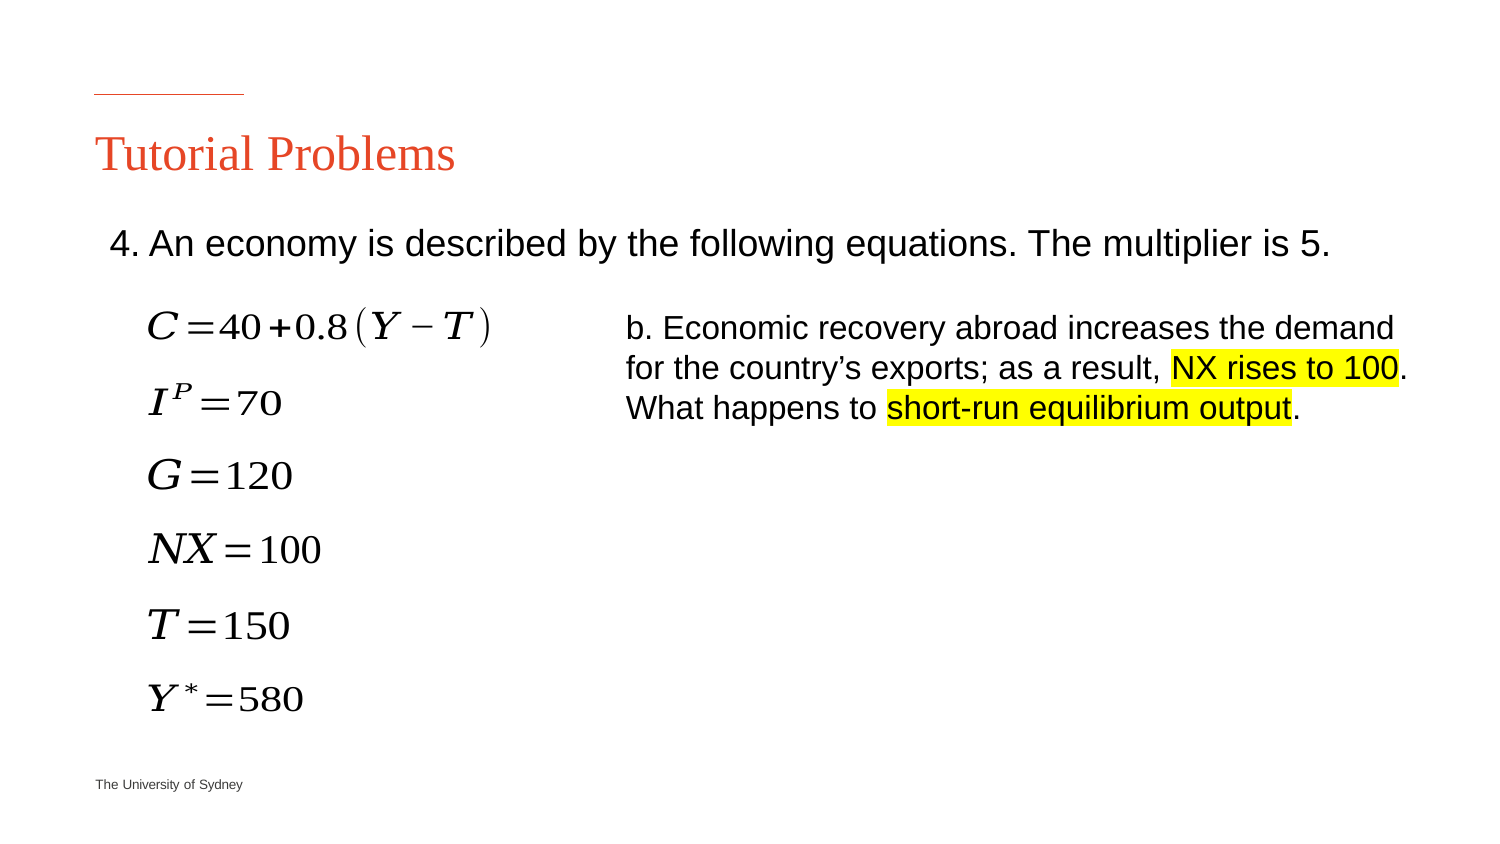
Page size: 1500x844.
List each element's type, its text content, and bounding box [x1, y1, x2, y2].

title Tutorial Problems [94, 120, 1406, 211]
text_box b. Economic recovery abroad increases the demand for the country’s exports; as a result, NX rises to 100. What happens to short-run equilibrium output. [611, 298, 1450, 434]
text_box 4. An economy is described by the following equations. The multiplier is 5. [94, 211, 1450, 272]
